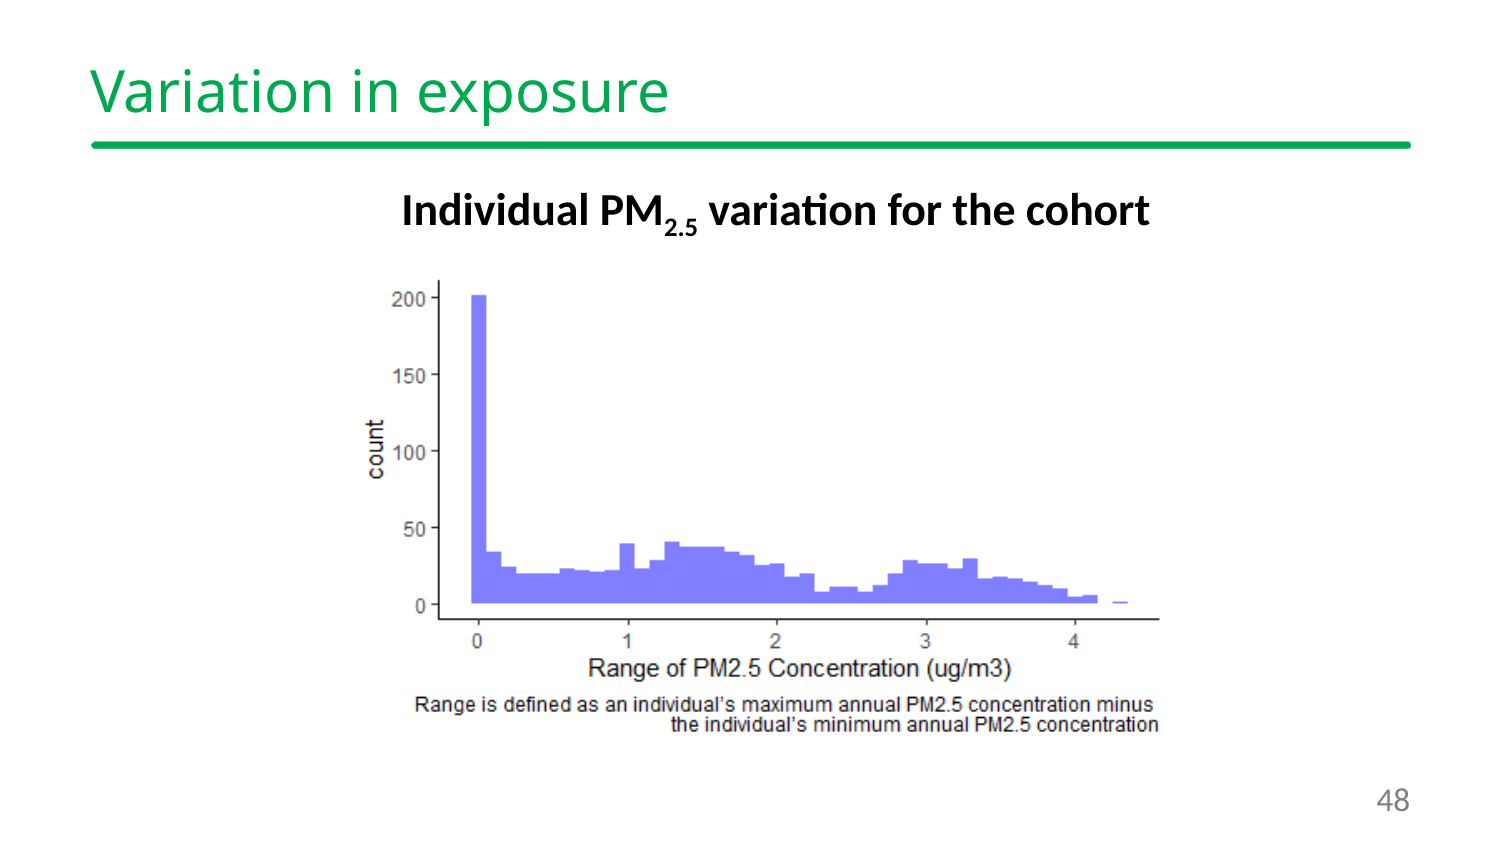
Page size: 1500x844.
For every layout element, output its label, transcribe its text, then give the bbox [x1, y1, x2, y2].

picture [349, 271, 1173, 748]
title Variation in exposure [75, 33, 1425, 132]
text_box Individual PM2.5 variation for the cohort [290, 171, 1261, 250]
picture [91, 141, 1411, 149]
